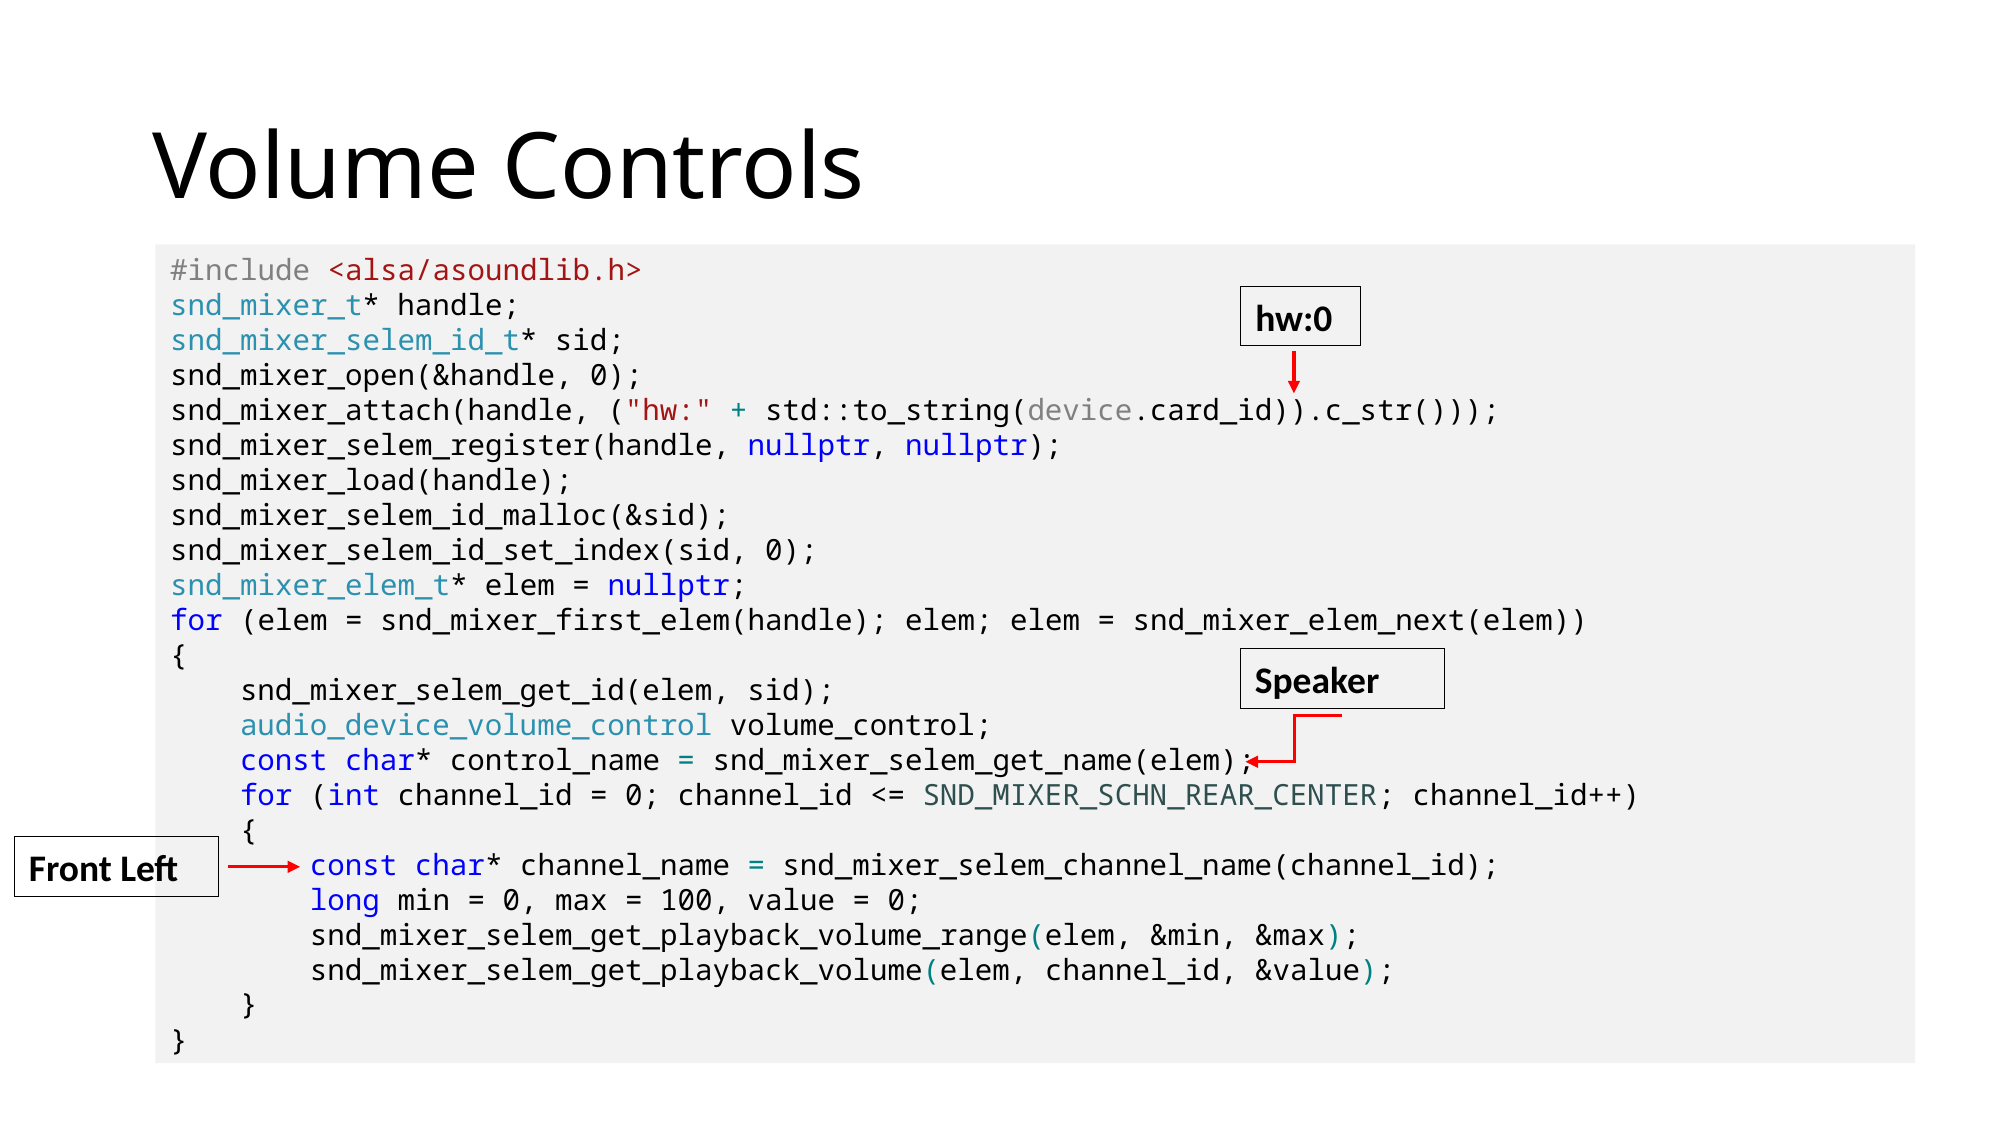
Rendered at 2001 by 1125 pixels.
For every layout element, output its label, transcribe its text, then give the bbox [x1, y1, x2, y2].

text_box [1245, 715, 1343, 762]
text_box Front Left [14, 836, 219, 897]
text_box hw:0 [1240, 286, 1361, 346]
text_box #include <alsa/asoundlib.h> snd_mixer_t* handle; snd_mixer_selem_id_t* sid; snd_mixer_open(&handle, 0); snd_mixer_attach(handle, ("hw:" + std::to_string(device.card_id)).c_str())); snd_mixer_selem_register(handle, nullptr, nullptr); snd_mixer_load(handle); snd_mixer_selem_id_malloc(&sid); snd_mixer_selem_id_set_index(sid, 0); snd_mixer_elem_t* elem = nullptr; for (elem = snd_mixer_first_elem(handle); elem; elem = snd_mixer_elem_next(elem)) { snd_mixer_selem_get_id(elem, sid); audio_device_volume_control volume_control; const char* control_name = snd_mixer_selem_get_name(elem); for (int channel_id = 0; channel_id <= SND_MIXER_SCHN_REAR_CENTER; channel_id++) { const char* channel_name = snd_mixer_selem_channel_name(channel_id); long min = 0, max = 100, value = 0; snd_mixer_selem_get_playback_volume_range(elem, &min, &max); snd_mixer_selem_get_playback_volume(elem, channel_id, &value); } } [155, 244, 1916, 1064]
text_box Speaker [1240, 648, 1445, 709]
title Volume Controls [137, 59, 1863, 278]
